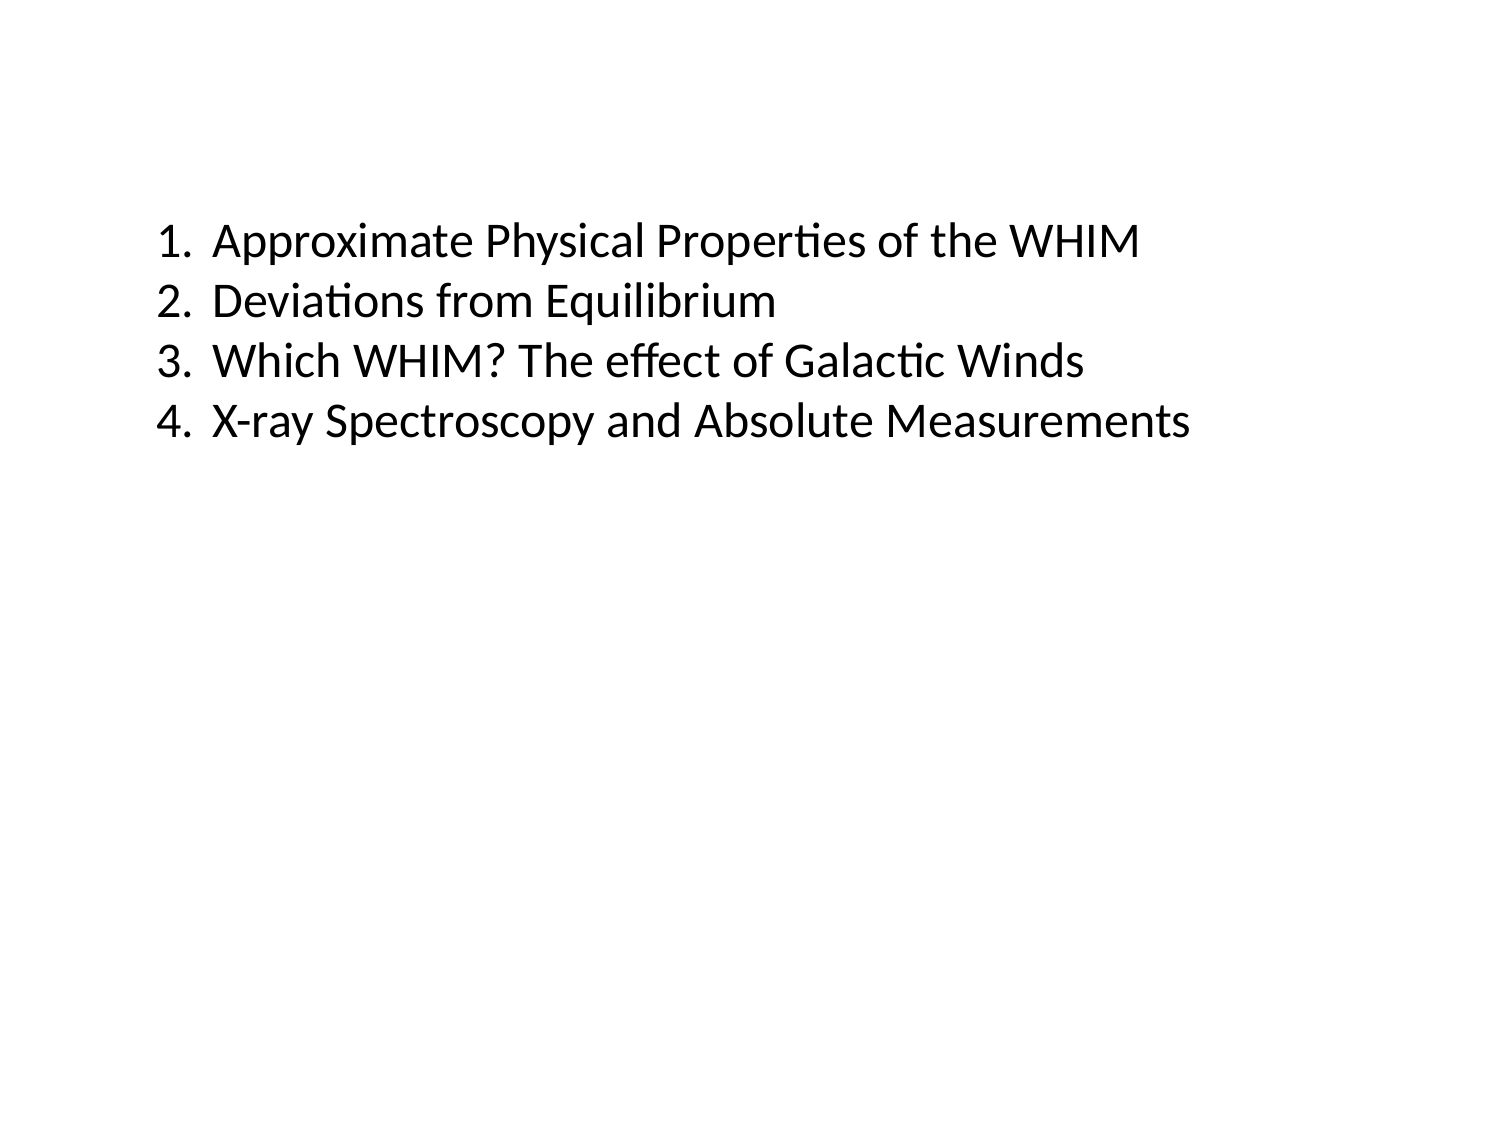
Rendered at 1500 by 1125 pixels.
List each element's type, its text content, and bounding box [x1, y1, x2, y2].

text_box Approximate Physical Properties of the WHIM Deviations from Equilibrium Which WHIM? The effect of Galactic Winds X-ray Spectroscopy and Absolute Measurements [141, 199, 1208, 455]
